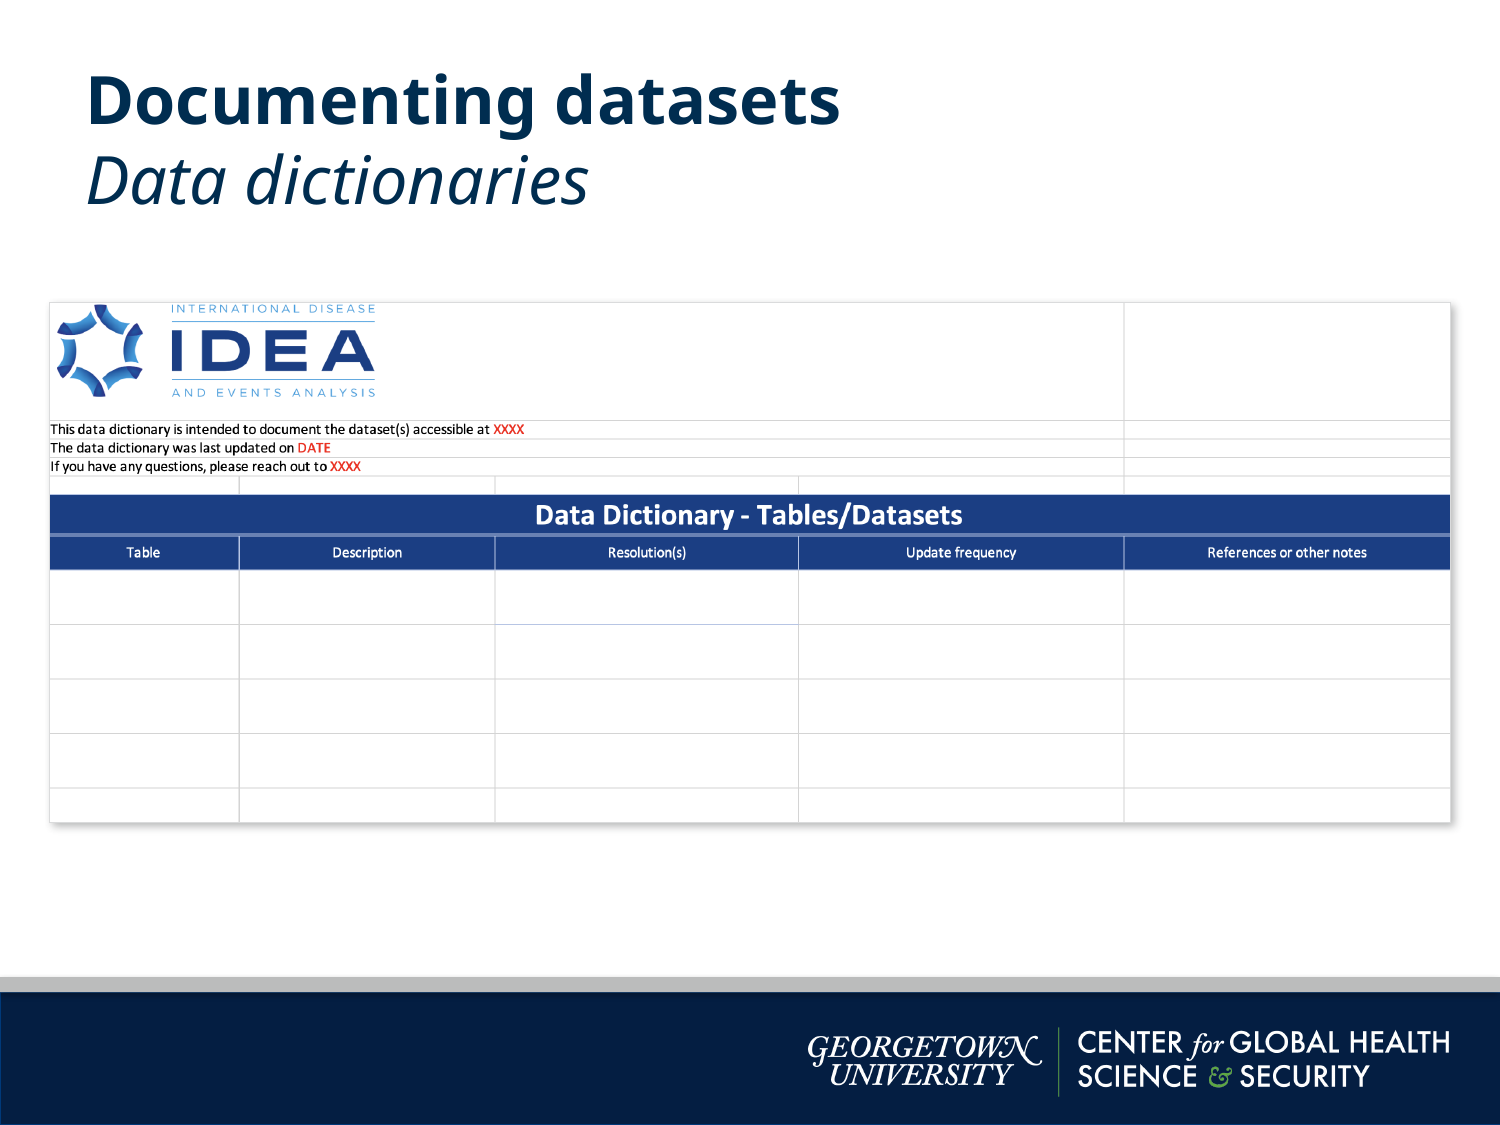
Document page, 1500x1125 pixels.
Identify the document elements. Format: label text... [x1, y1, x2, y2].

picture [48, 302, 1451, 823]
text_box Documenting datasets Data dictionaries [70, 50, 1409, 238]
picture [808, 1027, 1449, 1097]
